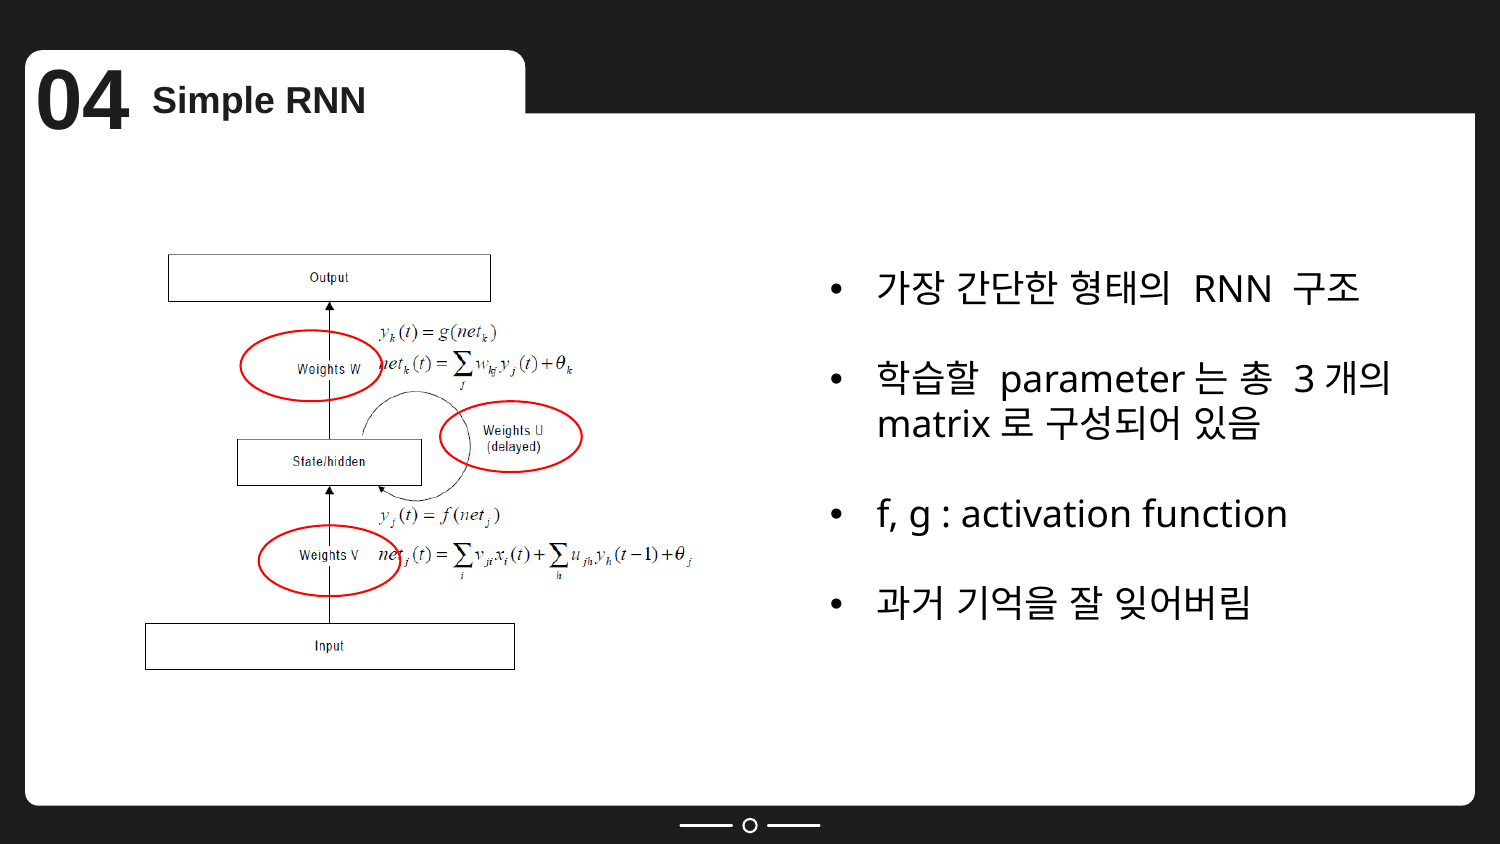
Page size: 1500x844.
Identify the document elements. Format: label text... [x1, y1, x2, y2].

text_box 가장 간단한 형태의 RNN 구조 학습할 parameter는 총 3개의 matrix로 구성되어 있음 f, g : activation function 과거 기억을 잘 잊어버림 [814, 257, 1500, 611]
text_box Simple RNN [143, 70, 519, 127]
text_box [181, 184, 1494, 676]
picture [125, 244, 705, 688]
text_box 04 [23, 38, 143, 152]
